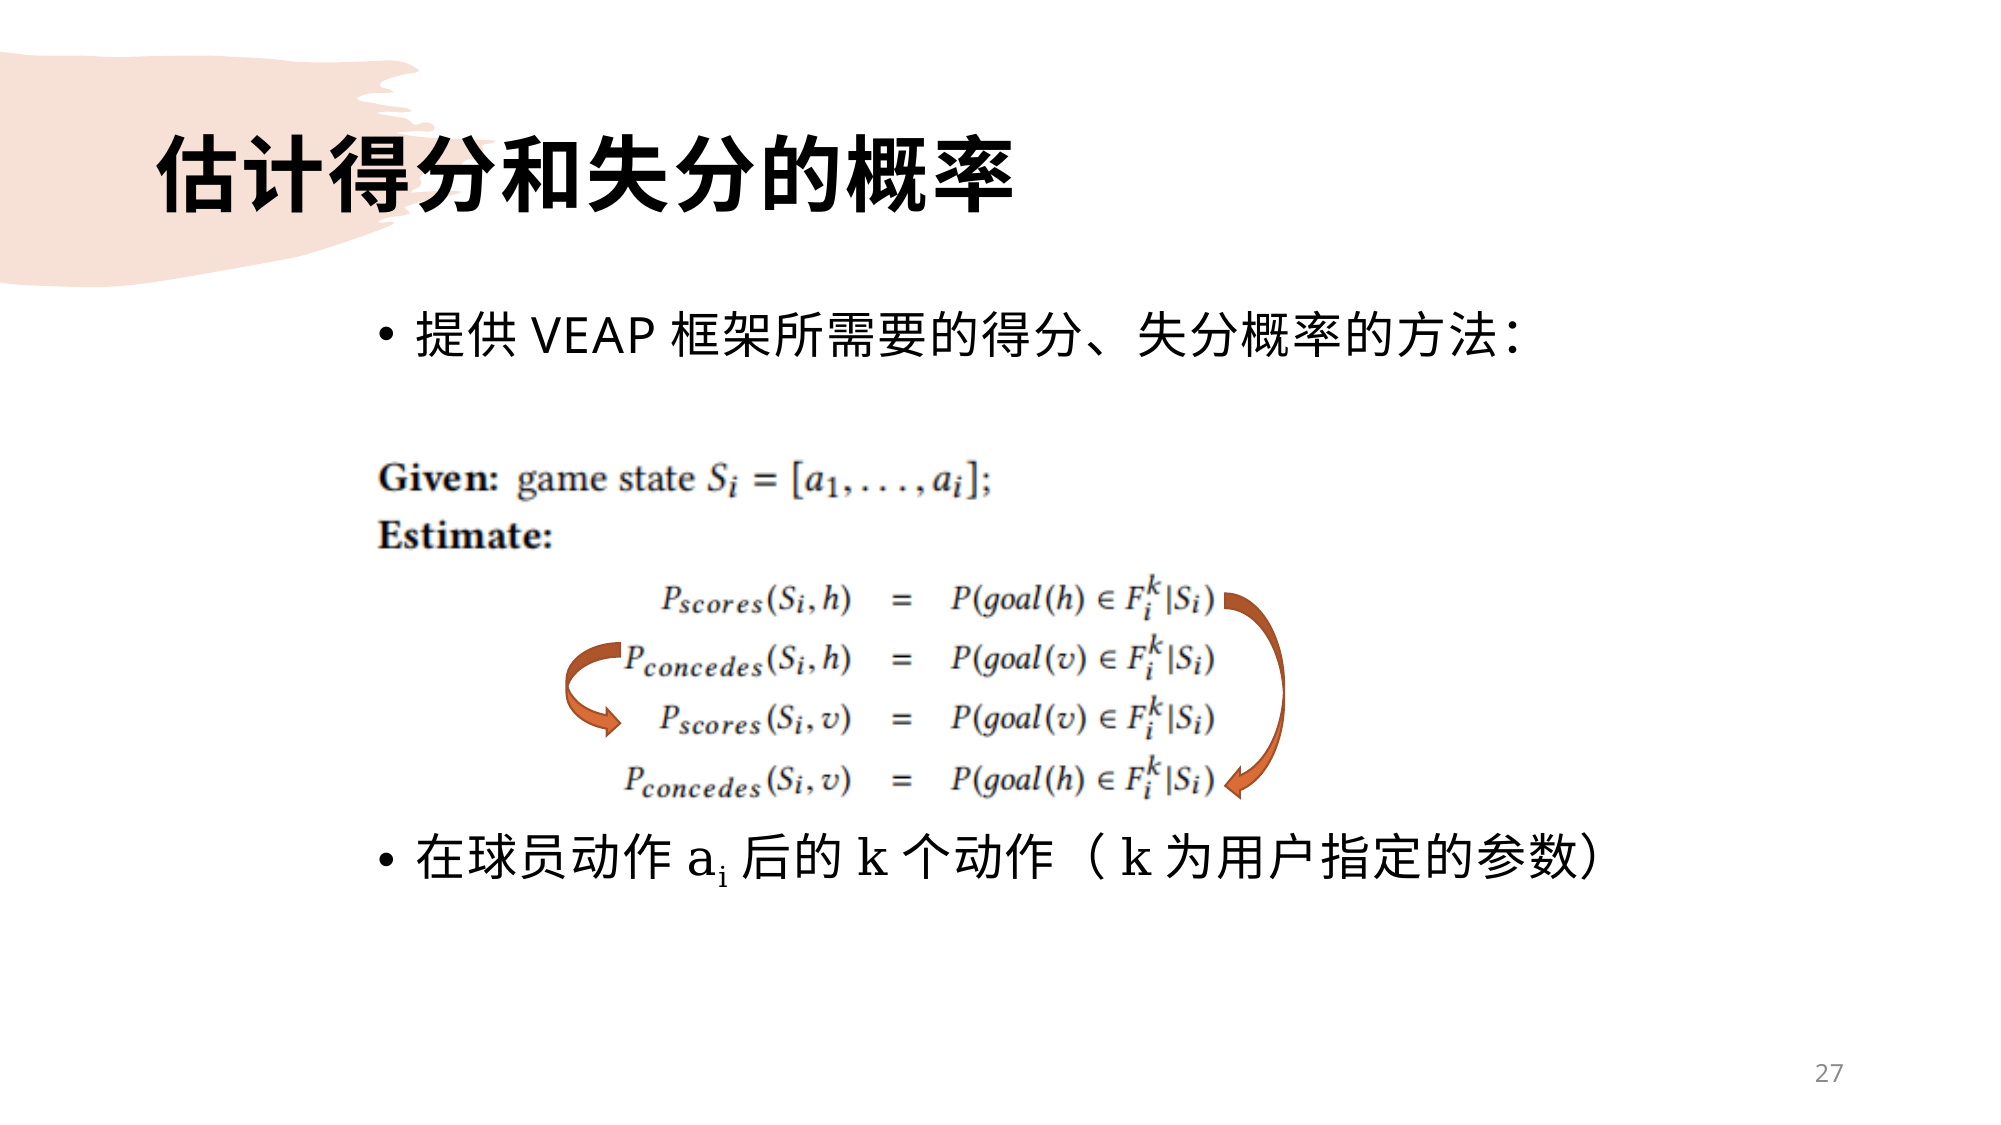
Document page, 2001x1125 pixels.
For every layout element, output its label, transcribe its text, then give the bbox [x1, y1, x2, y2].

title 估计得分和失分的概率 [137, 59, 1863, 278]
text_box [565, 644, 600, 729]
slide_number 27 [1412, 1042, 1863, 1103]
picture [600, 561, 1242, 818]
text_box [1242, 596, 1286, 791]
picture [359, 442, 1008, 558]
